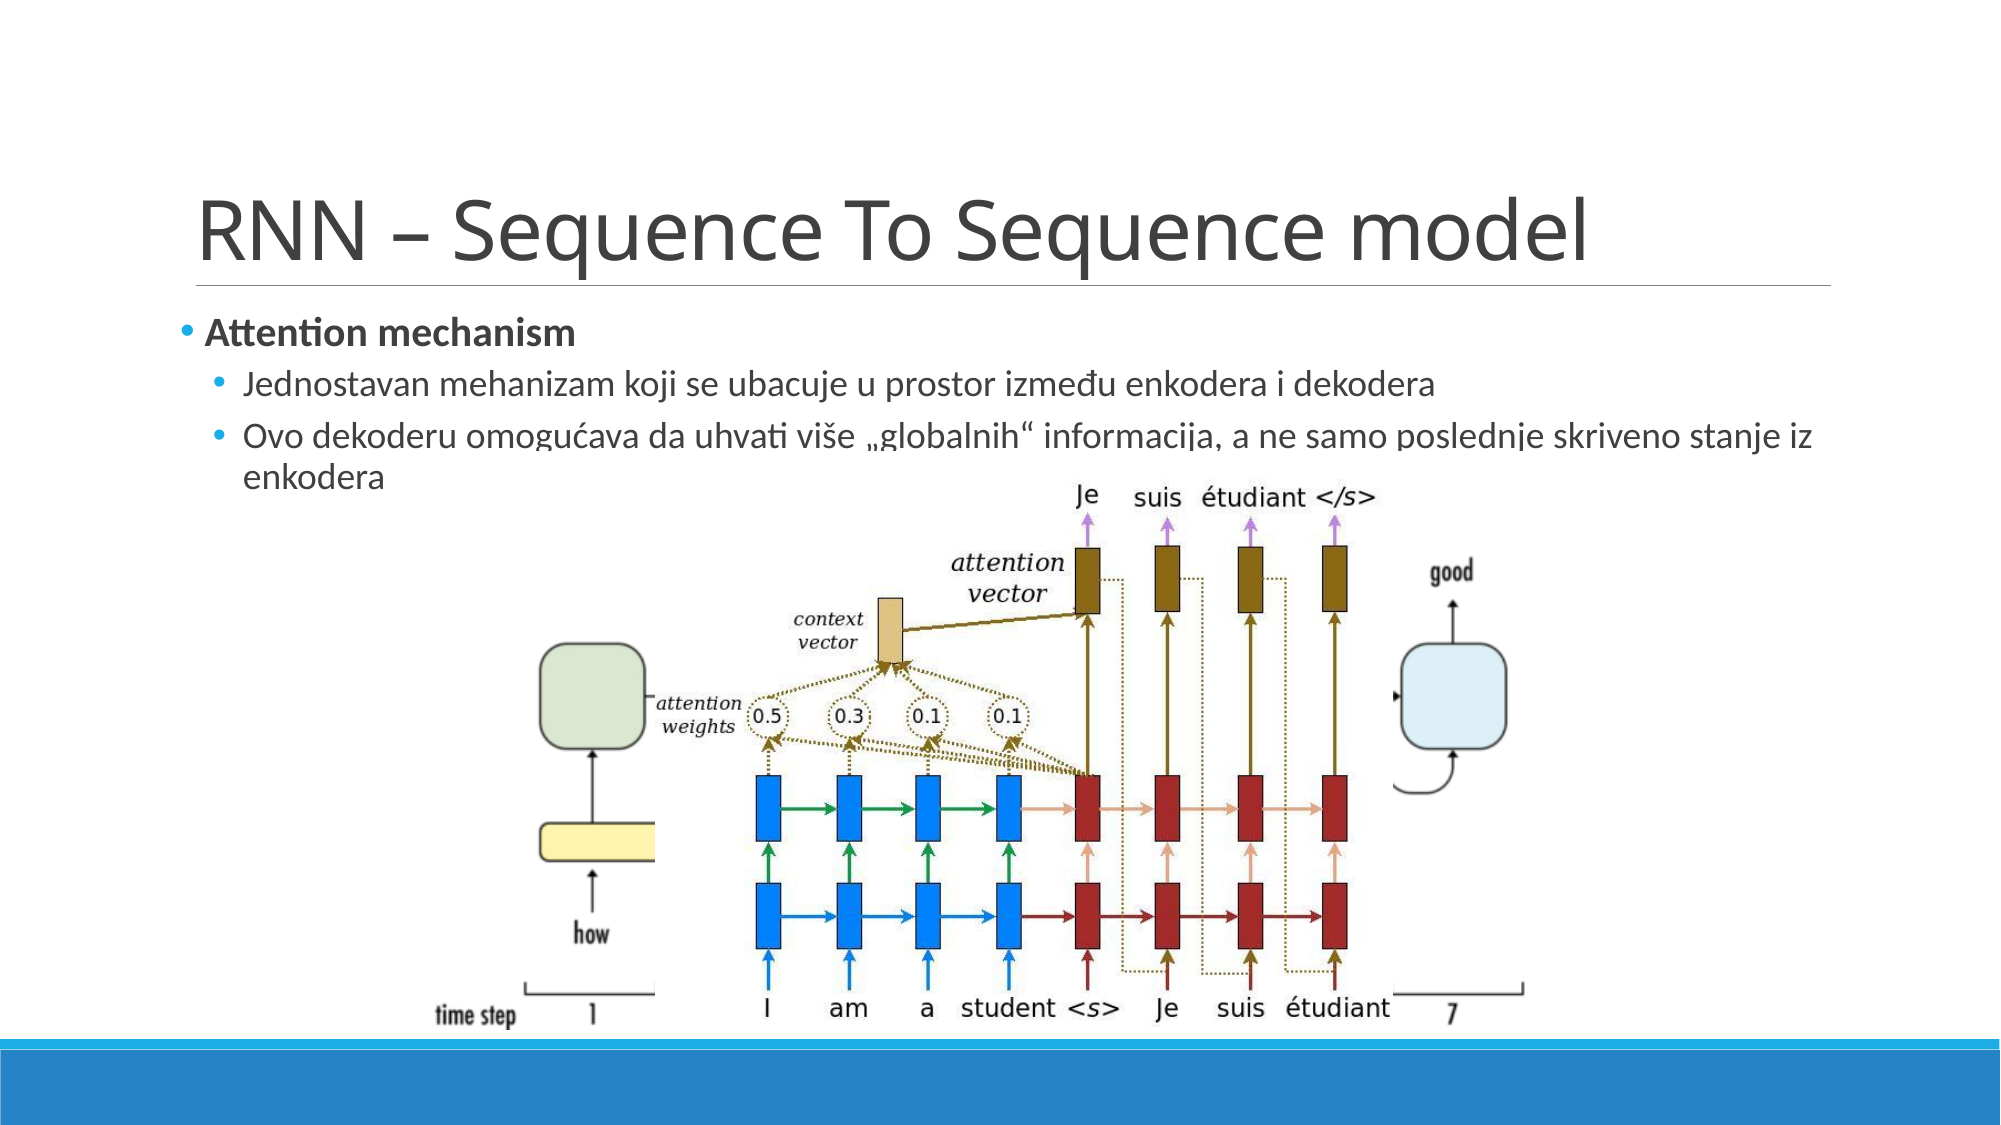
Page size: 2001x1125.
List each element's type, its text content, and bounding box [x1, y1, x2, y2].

picture [391, 450, 1631, 1030]
list Attention mechanism Jednostavan mehanizam koji se ubacuje u prostor između enkodera i dekodera Ovo dekoderu omogućava da uhvati više „globalnih“ informacija, a ne samo poslednje skriveno stanje iz enkodera [180, 302, 1830, 963]
title RNN – Sequence To Sequence model [180, 47, 1830, 285]
